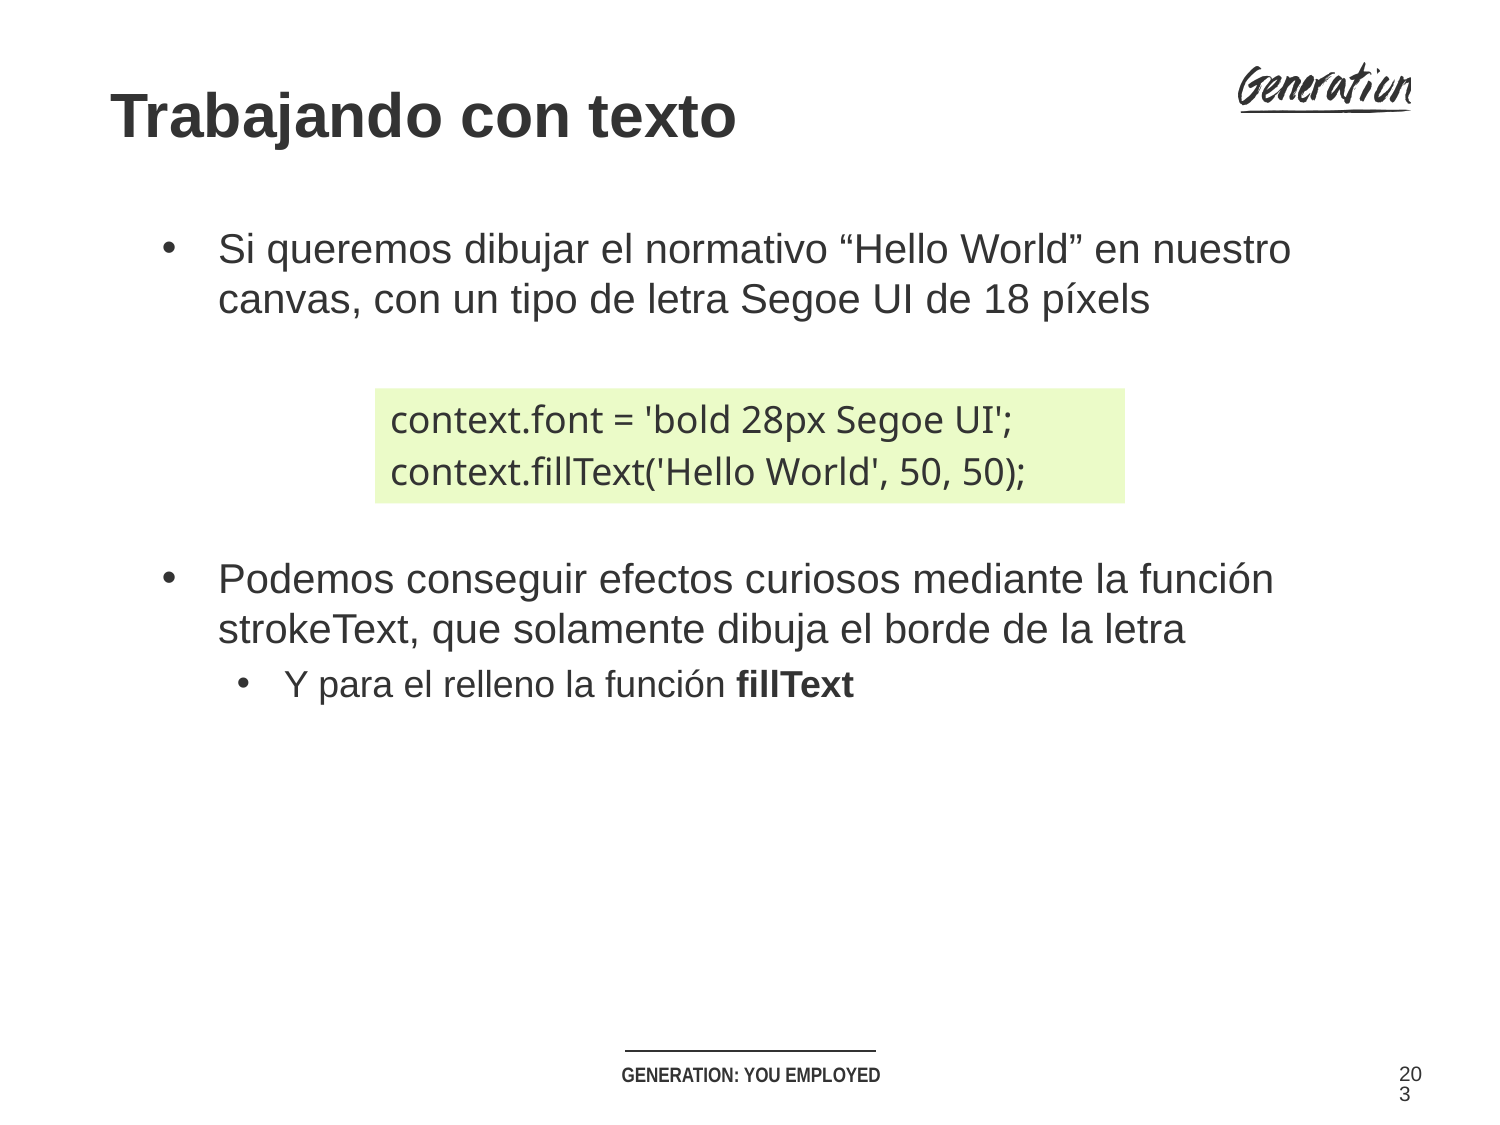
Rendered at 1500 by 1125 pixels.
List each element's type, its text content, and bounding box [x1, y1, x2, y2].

picture [1238, 62, 1411, 113]
text_box context.font = 'bold 28px Segoe UI'; context.fillText('Hello World', 50, 50); [375, 388, 1125, 504]
list Trabajando con texto [95, 67, 1159, 146]
text_box Si queremos dibujar el normativo “Hello World” en nuestro canvas, con un tipo de letra Segoe UI de 18 píxels Podemos conseguir efectos curiosos mediante la función strokeText, que solamente dibuja el borde de la letra Y para el relleno la función fillText [146, 214, 1353, 801]
